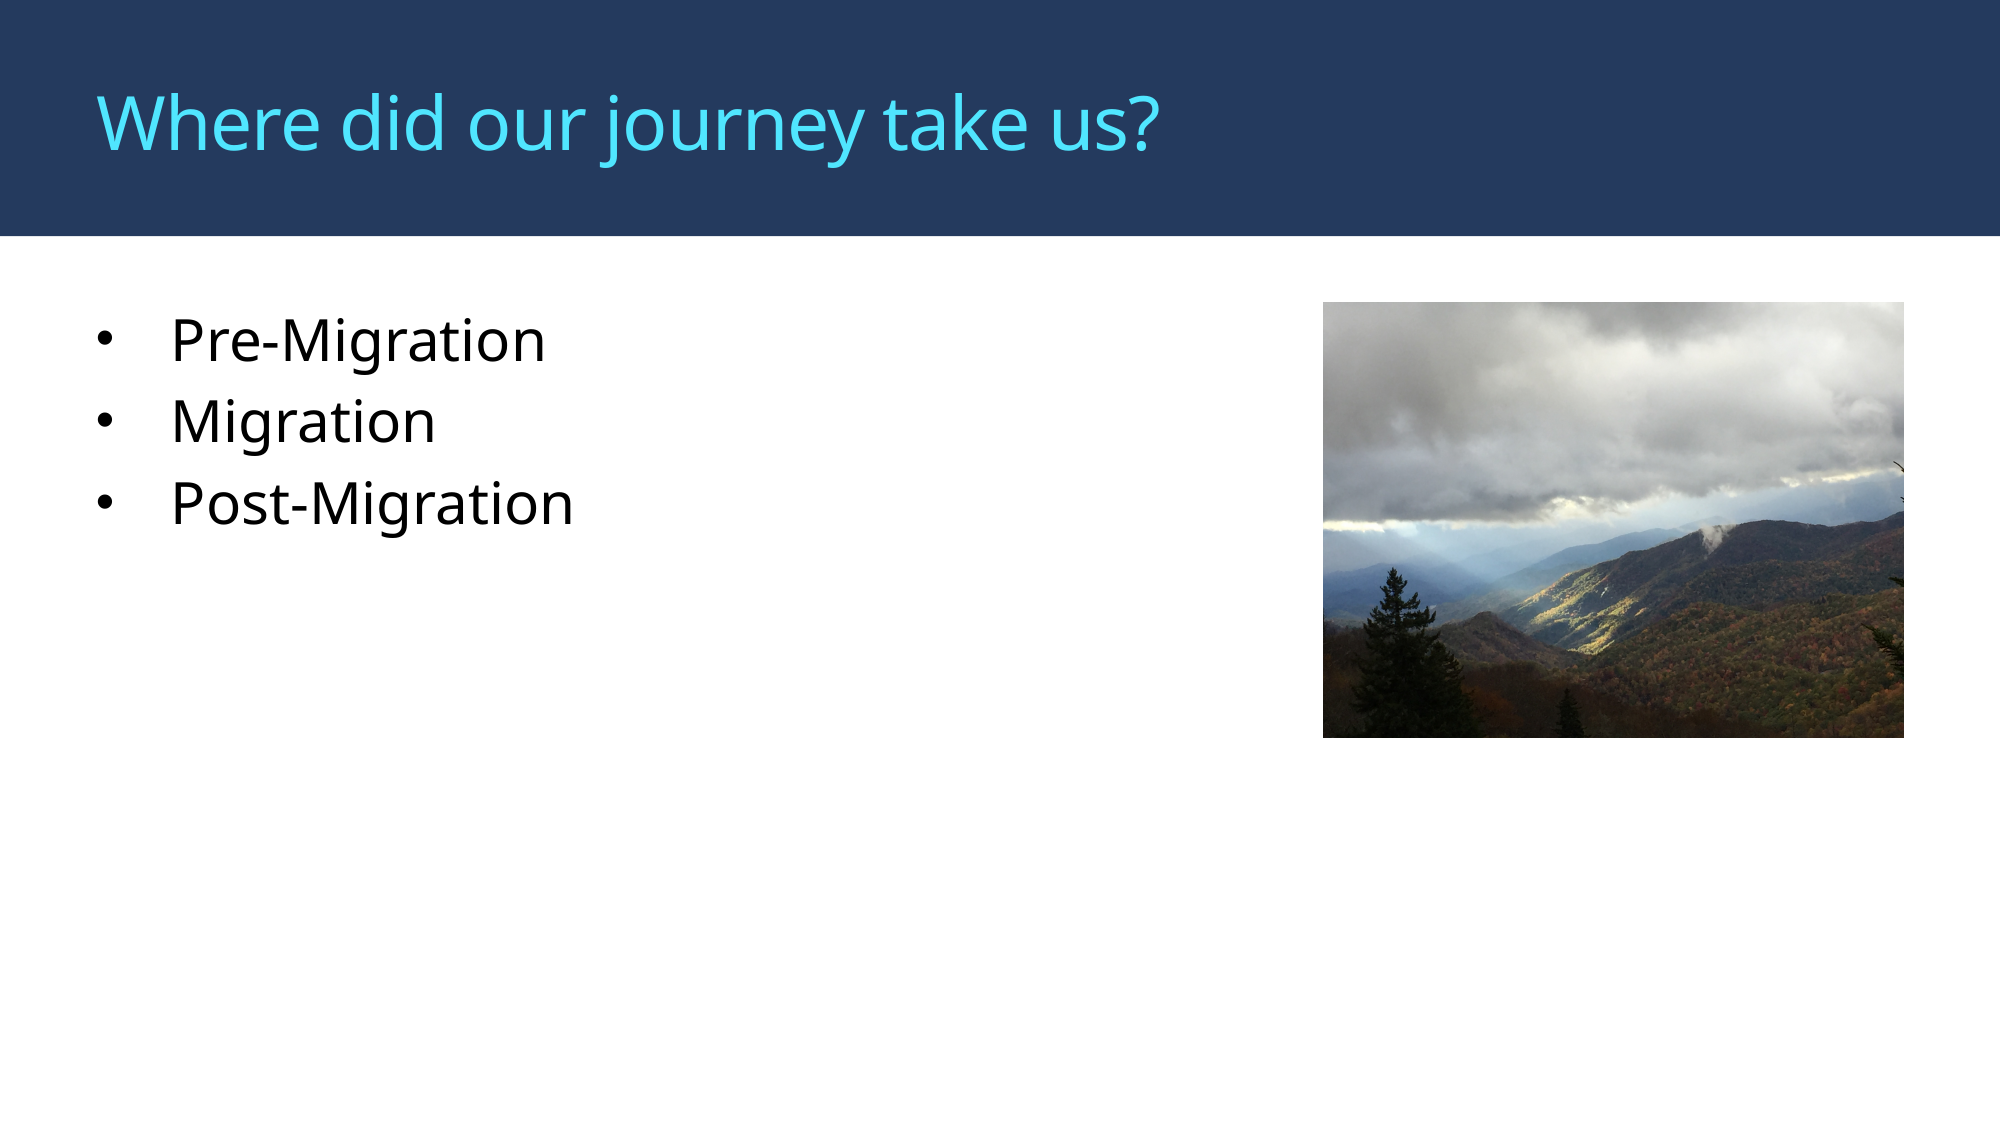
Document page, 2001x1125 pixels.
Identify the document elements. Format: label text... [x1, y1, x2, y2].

picture [1323, 302, 1904, 738]
title Where did our journey take us? [96, 75, 1904, 166]
list Pre-Migration Migration Post-Migration [95, 302, 1323, 713]
